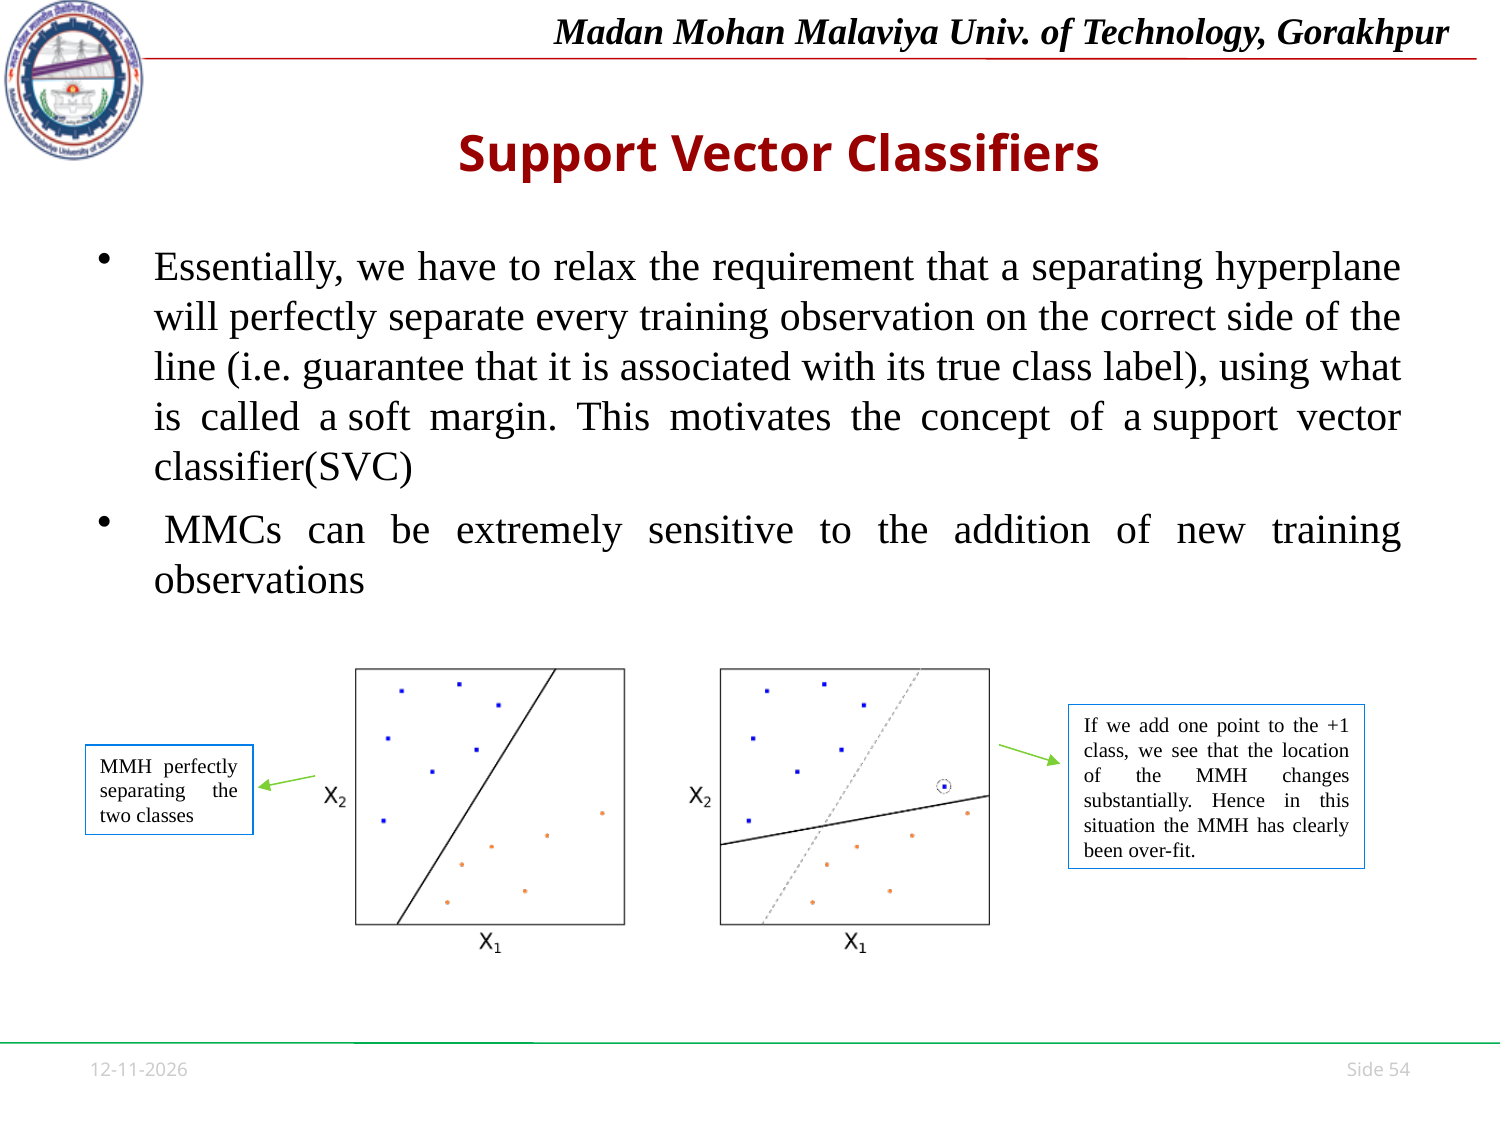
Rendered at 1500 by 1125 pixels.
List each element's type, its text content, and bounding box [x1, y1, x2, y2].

text_box MMH perfectly separating the two classes [85, 744, 253, 835]
list Essentially, we have to relax the requirement that a separating hyperplane will perfectly separate every training observation on the correct side of the line (i.e. guarantee that it is associated with its true class label), using what is called a soft margin. This motivates the concept of a support vector classifier(SVC) MMCs can be extremely sensitive to the addition of new training observations [82, 231, 1418, 1047]
picture [0, 0, 148, 166]
picture [324, 668, 991, 953]
text_box If we add one point to the +1 class, we see that the location of the MMH changes substantially. Hence in this situation the MMH has clearly been over-fit. [1068, 704, 1365, 869]
title Support Vector Classifiers [135, 113, 1424, 227]
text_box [257, 775, 316, 788]
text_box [998, 744, 1061, 764]
